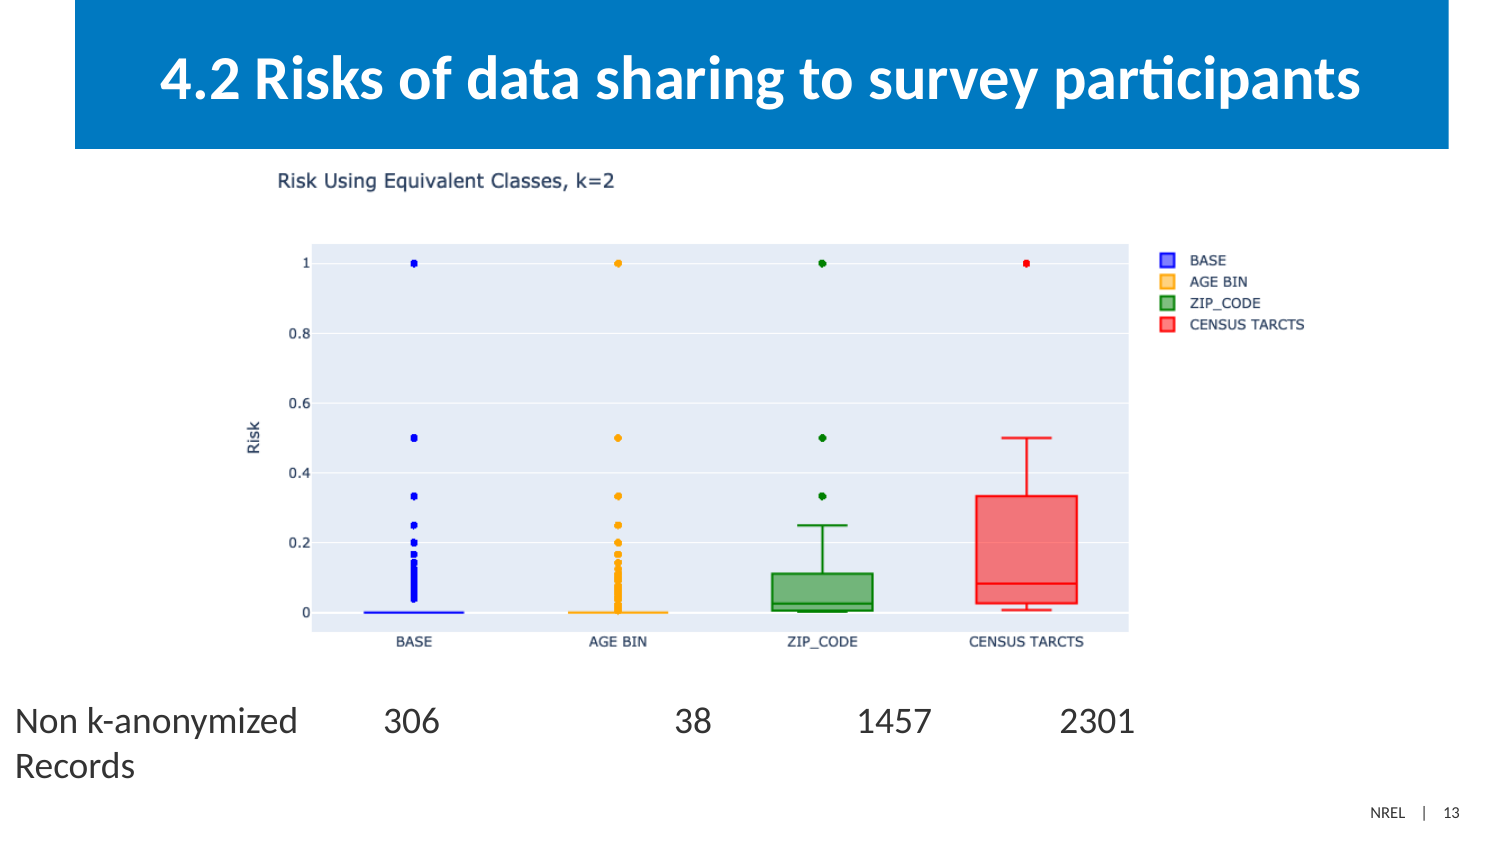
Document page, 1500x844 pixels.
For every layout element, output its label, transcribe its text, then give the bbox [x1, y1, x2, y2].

picture [231, 153, 1322, 696]
title 4.2 Risks of data sharing to survey participants [75, 0, 1449, 149]
text_box Non k-anonymized 306 38 1457 2301 Records [0, 688, 1355, 839]
